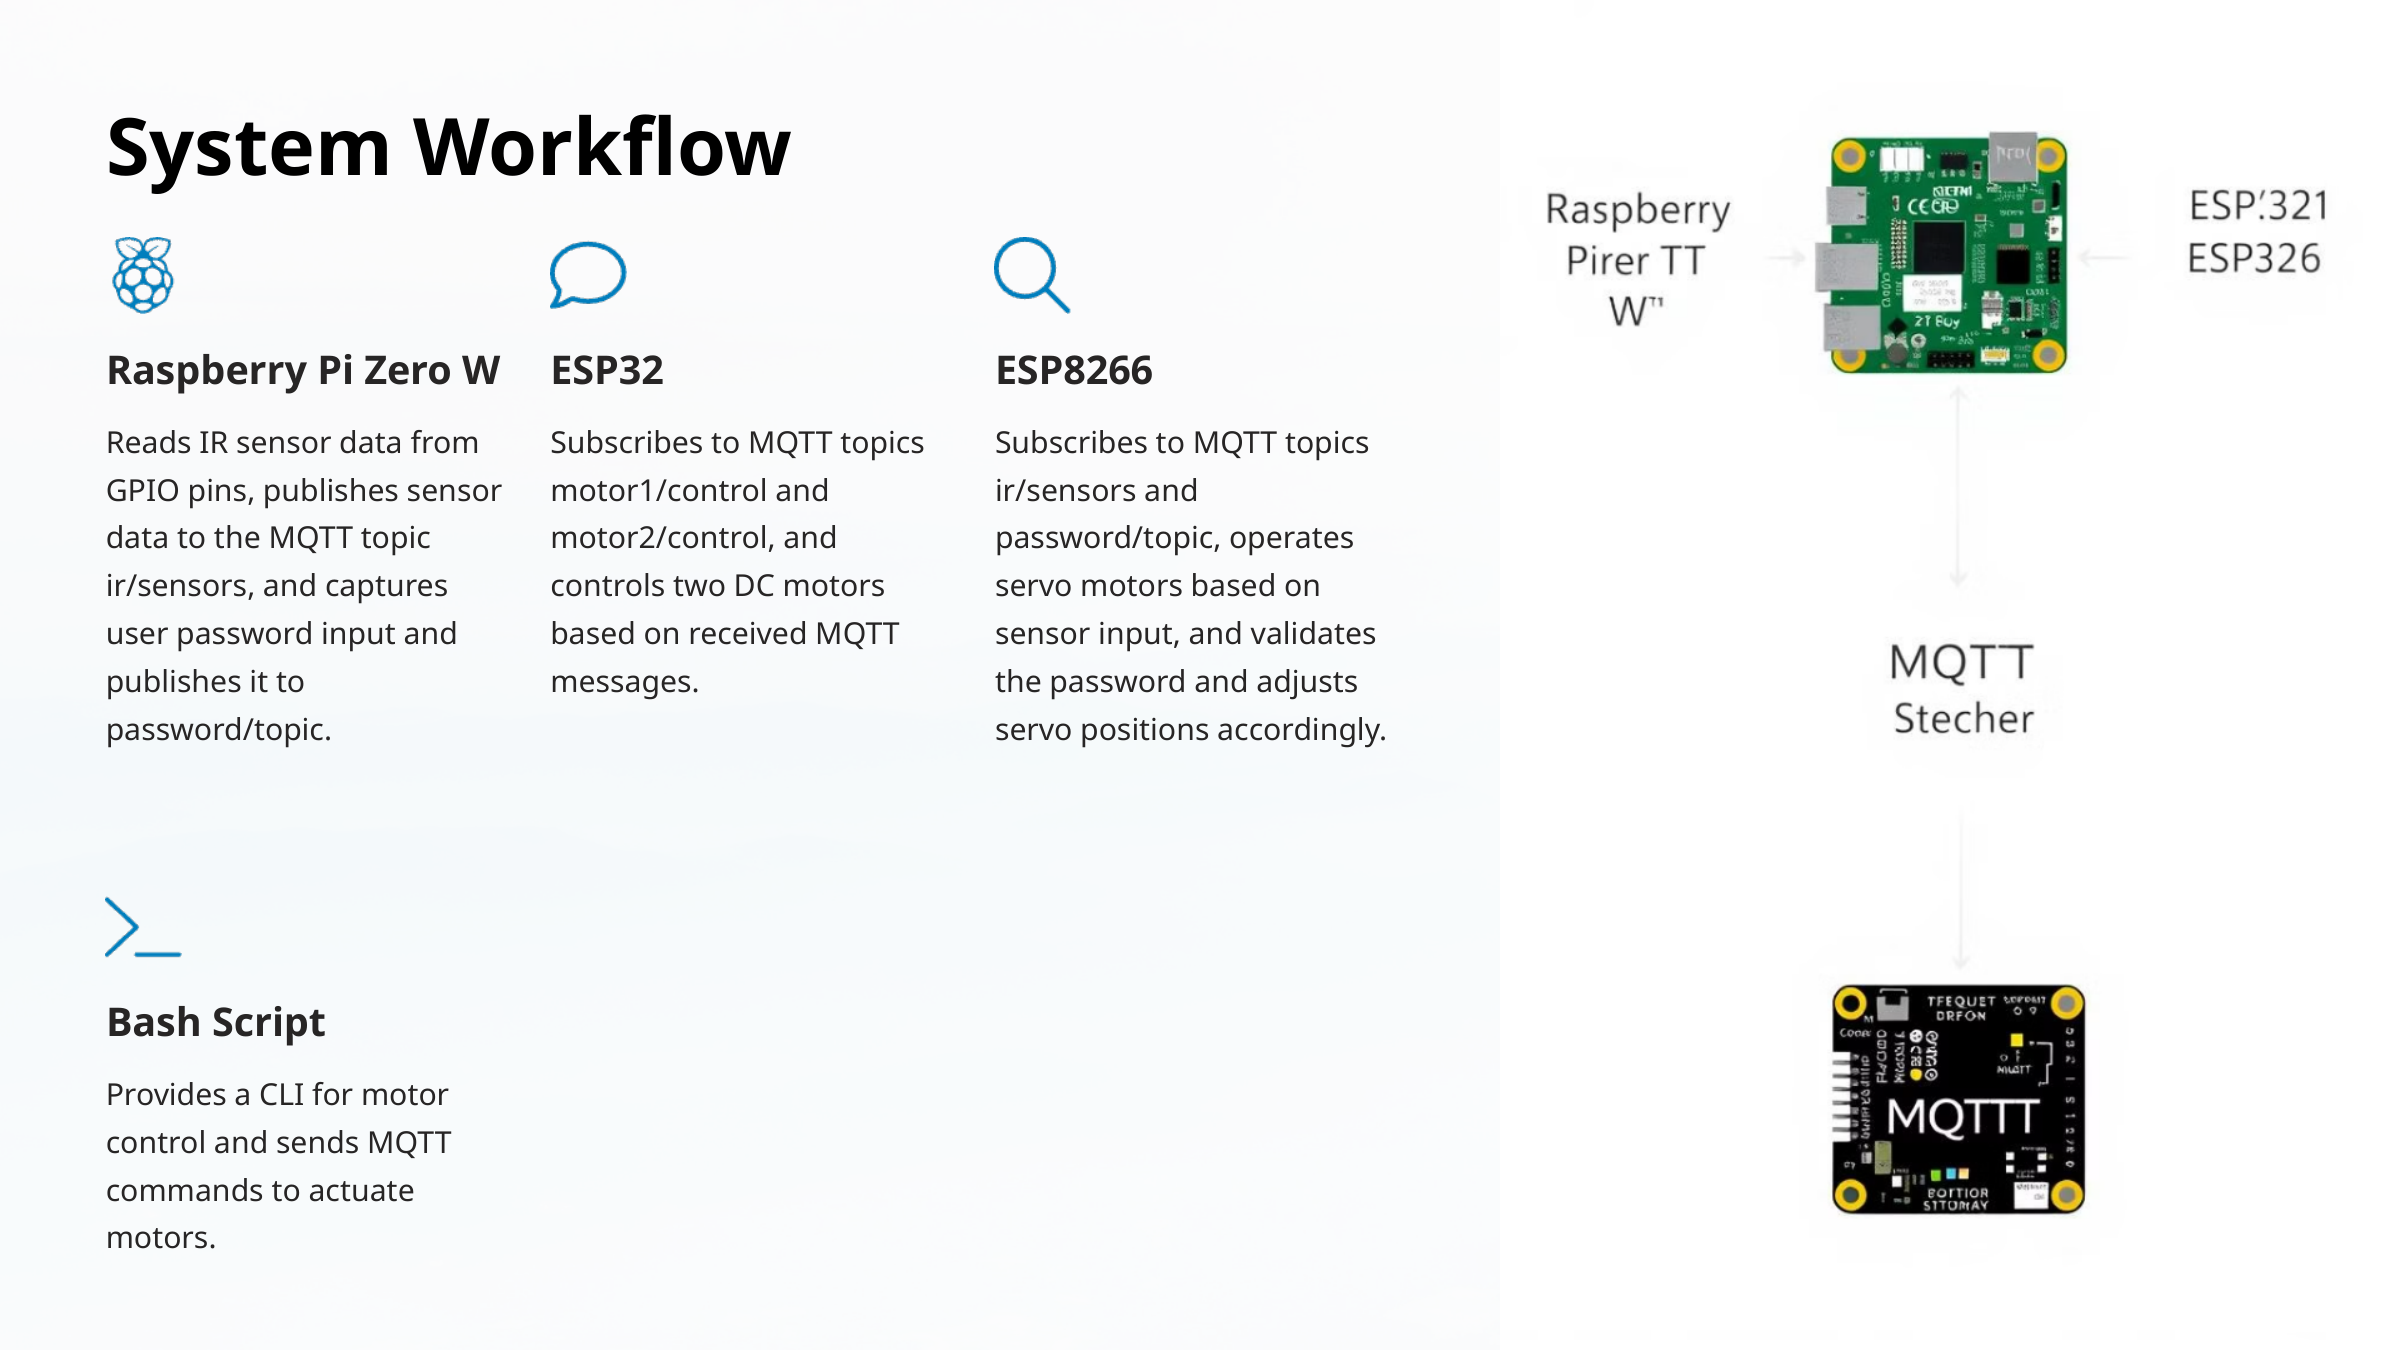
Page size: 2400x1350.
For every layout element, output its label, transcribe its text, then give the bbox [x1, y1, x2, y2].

text_box ESP8266 [994, 343, 1393, 394]
text_box System Workflow [105, 92, 901, 192]
picture [105, 237, 182, 314]
picture [998, 242, 1051, 294]
text_box Bash Script [105, 995, 504, 1046]
text_box Reads IR sensor data from GPIO pins, publishes sensor data to the MQTT topic ir/sensors, and captures user password input and publishes it to password/topic. [105, 411, 505, 751]
picture [550, 237, 627, 314]
picture [555, 246, 621, 302]
picture [105, 889, 182, 966]
text_box ESP32 [550, 343, 948, 394]
picture [994, 237, 1019, 263]
picture [550, 277, 557, 305]
text_box Subscribes to MQTT topics motor1/control and motor2/control, and controls two DC motors based on received MQTT messages. [550, 411, 950, 702]
picture [1499, 0, 2400, 1350]
text_box Provides a CLI for motor control and sends MQTT commands to actuate motors. [105, 1063, 505, 1258]
picture [994, 237, 1071, 314]
picture [105, 901, 132, 953]
text_box Raspberry Pi Zero W [105, 343, 504, 394]
text_box Subscribes to MQTT topics ir/sensors and password/topic, operates servo motors based on sensor input, and validates the password and adjusts servo positions accordingly. [994, 411, 1394, 799]
